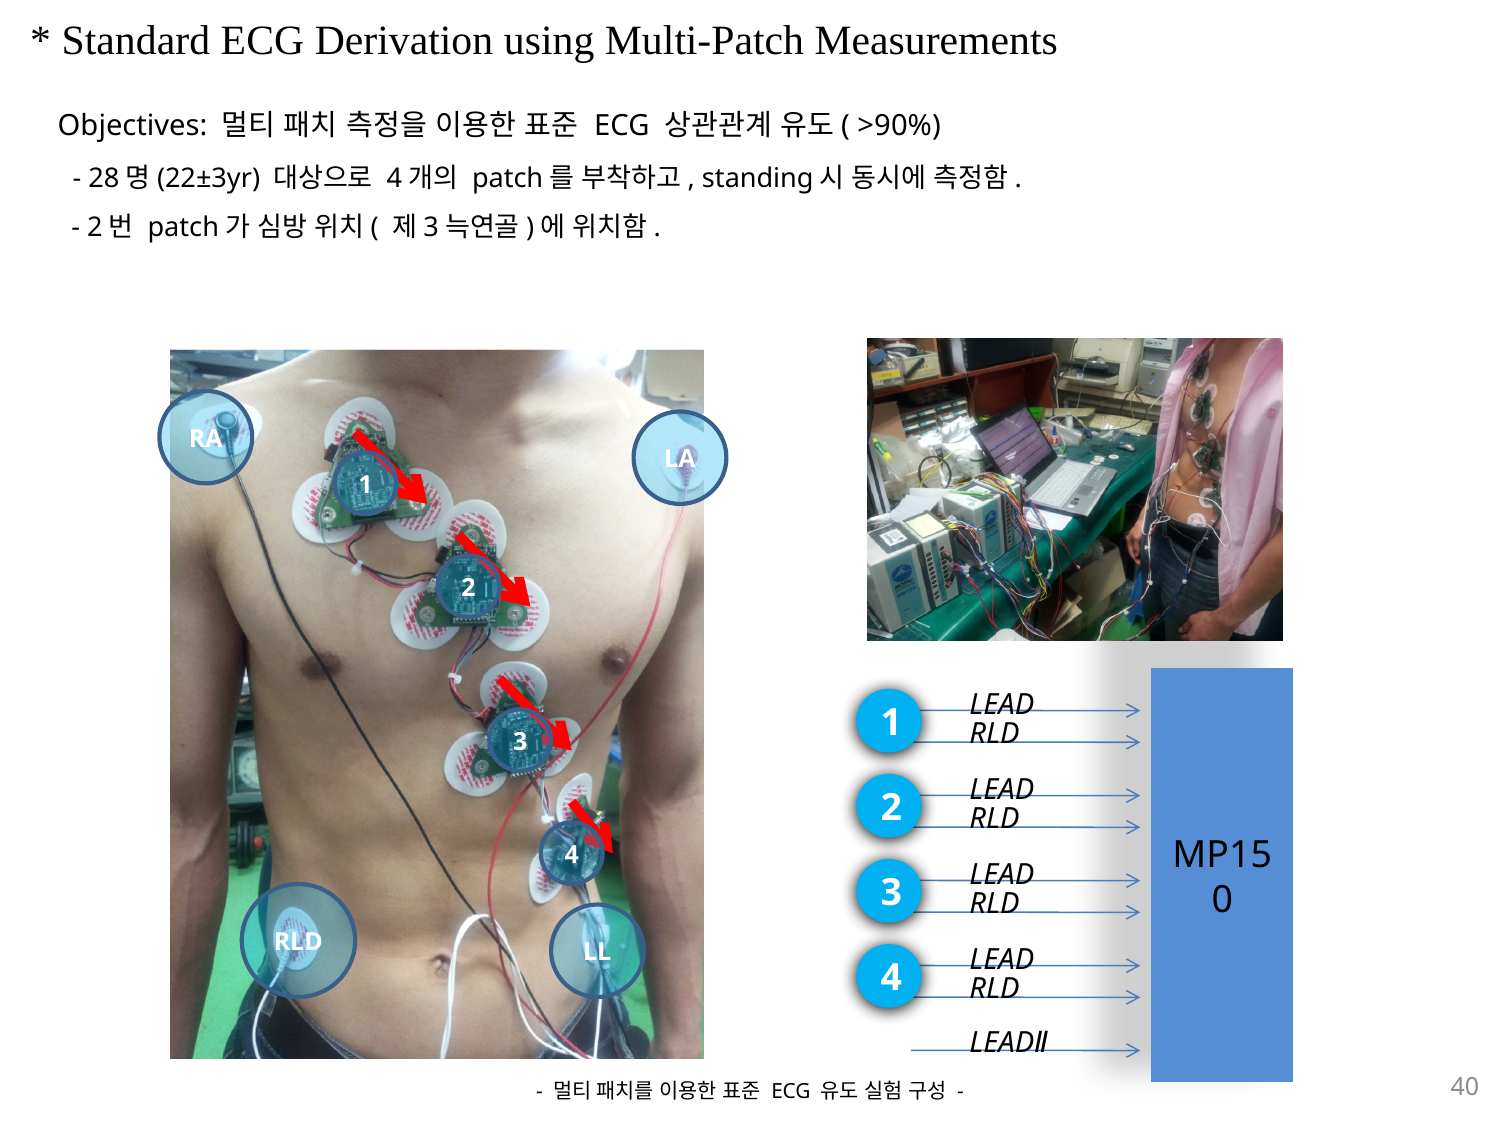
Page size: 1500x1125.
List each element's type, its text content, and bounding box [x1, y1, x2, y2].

text_box - 멀티 패치를 이용한 표준 ECG 유도 실험 구성 - [419, 1070, 1081, 1111]
slide_number 40 [1144, 1057, 1495, 1118]
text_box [159, 349, 727, 1059]
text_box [856, 337, 1294, 1083]
text_box Objectives: 멀티 패치 측정을 이용한 표준 ECG 상관관계 유도( >90%) - 28명(22±3yr) 대상으로 4개의 patch를 부착하고, standing시 동시에 측정함. - 2번 patch가 심방 위치( 제3늑연골)에 위치함. [35, 81, 1465, 250]
text_box * Standard ECG Derivation using Multi-Patch Measurements [15, 5, 1074, 71]
